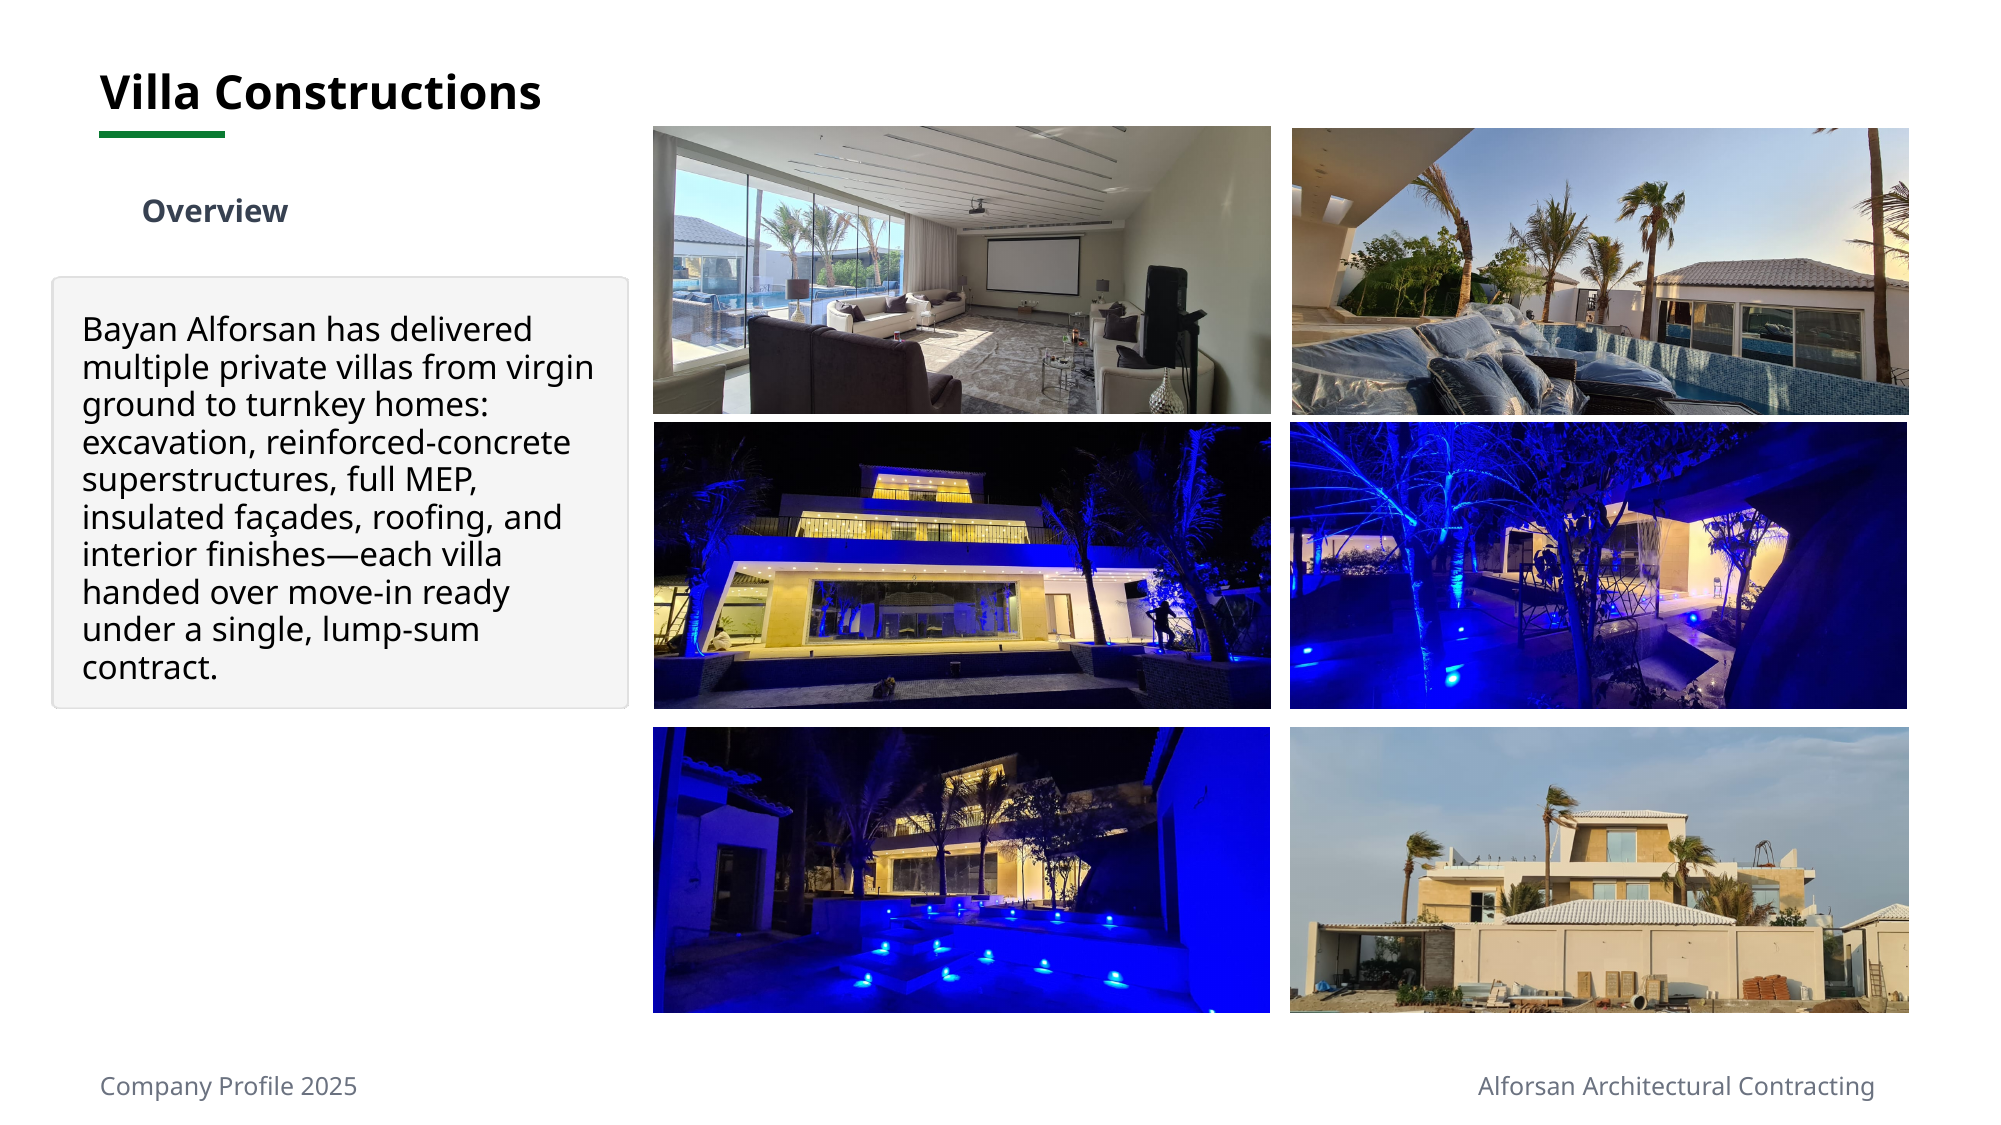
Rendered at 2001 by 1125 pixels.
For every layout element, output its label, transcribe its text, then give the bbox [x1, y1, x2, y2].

picture [653, 727, 1270, 1013]
text_box Villa Constructions [99, 62, 2000, 119]
picture [1292, 128, 1909, 415]
picture [653, 126, 1271, 414]
picture [1290, 727, 1909, 1013]
picture [99, 131, 225, 138]
text_box Company Profile 2025 [99, 1062, 428, 1100]
picture [654, 422, 1271, 709]
picture [1290, 422, 1907, 709]
picture [51, 275, 629, 709]
text_box Overview [141, 184, 309, 229]
text_box Alforsan Architectural Contracting [1478, 1062, 1985, 1100]
